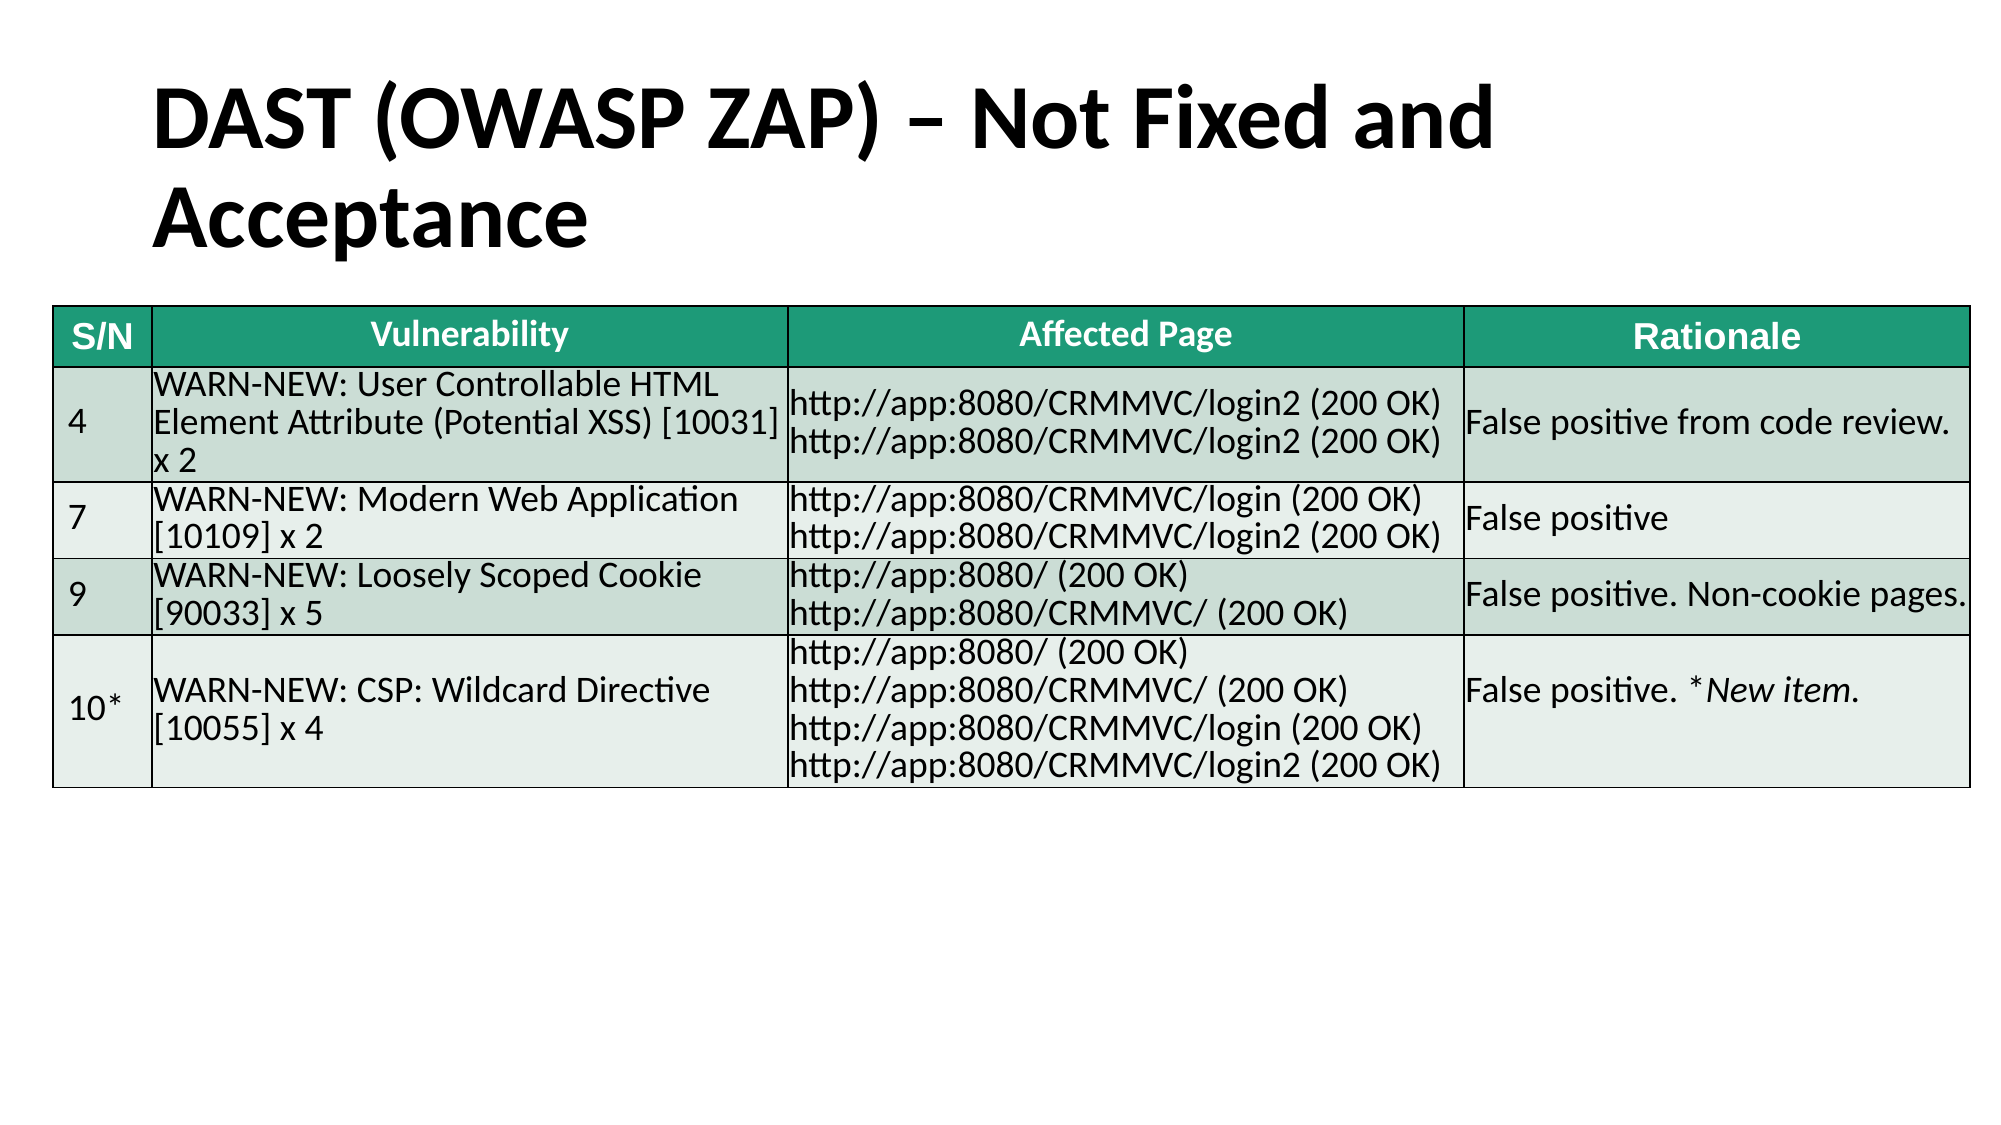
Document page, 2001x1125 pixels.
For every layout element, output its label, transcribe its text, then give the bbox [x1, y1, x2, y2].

table_cell WARN-NEW: Modern Web Application [10109] x 2 [153, 483, 787, 558]
table_cell WARN-NEW: Loosely Scoped Cookie [90033] x 5 [153, 559, 787, 634]
table_cell 9 [54, 559, 151, 634]
table_header Affected Page [789, 307, 1463, 366]
table_cell http://app:8080/ (200 OK) http://app:8080/CRMMVC/ (200 OK) [789, 559, 1463, 634]
table_cell http://app:8080/CRMMVC/login (200 OK) http://app:8080/CRMMVC/login2 (200 OK) [789, 483, 1463, 558]
table_header Vulnerability [153, 307, 787, 366]
table_cell WARN-NEW: CSP: Wildcard Directive [10055] x 4 [153, 636, 787, 787]
table_cell False positive from code review. [1465, 368, 1969, 481]
table_cell 10* [54, 636, 151, 787]
table_cell http://app:8080/CRMMVC/login2 (200 OK) http://app:8080/CRMMVC/login2 (200 OK) [789, 368, 1463, 481]
title DAST (OWASP ZAP) – Not Fixed and Acceptance [137, 59, 1947, 278]
table_cell WARN-NEW: User Controllable HTML Element Attribute (Potential XSS) [10031] x 2 [153, 368, 787, 481]
table_header S/N [54, 307, 151, 366]
table_cell http://app:8080/ (200 OK) http://app:8080/CRMMVC/ (200 OK) http://app:8080/CRMMVC/login (200 OK) http://app:8080/CRMMVC/login2 (200 OK) [789, 636, 1463, 787]
table_cell 4 [54, 368, 151, 481]
table_cell False positive. Non-cookie pages. [1465, 559, 1969, 634]
table_header Rationale [1465, 307, 1969, 366]
table_cell False positive. *New item. [1465, 636, 1969, 787]
table_cell 7 [54, 483, 151, 558]
table_cell False positive [1465, 483, 1969, 558]
